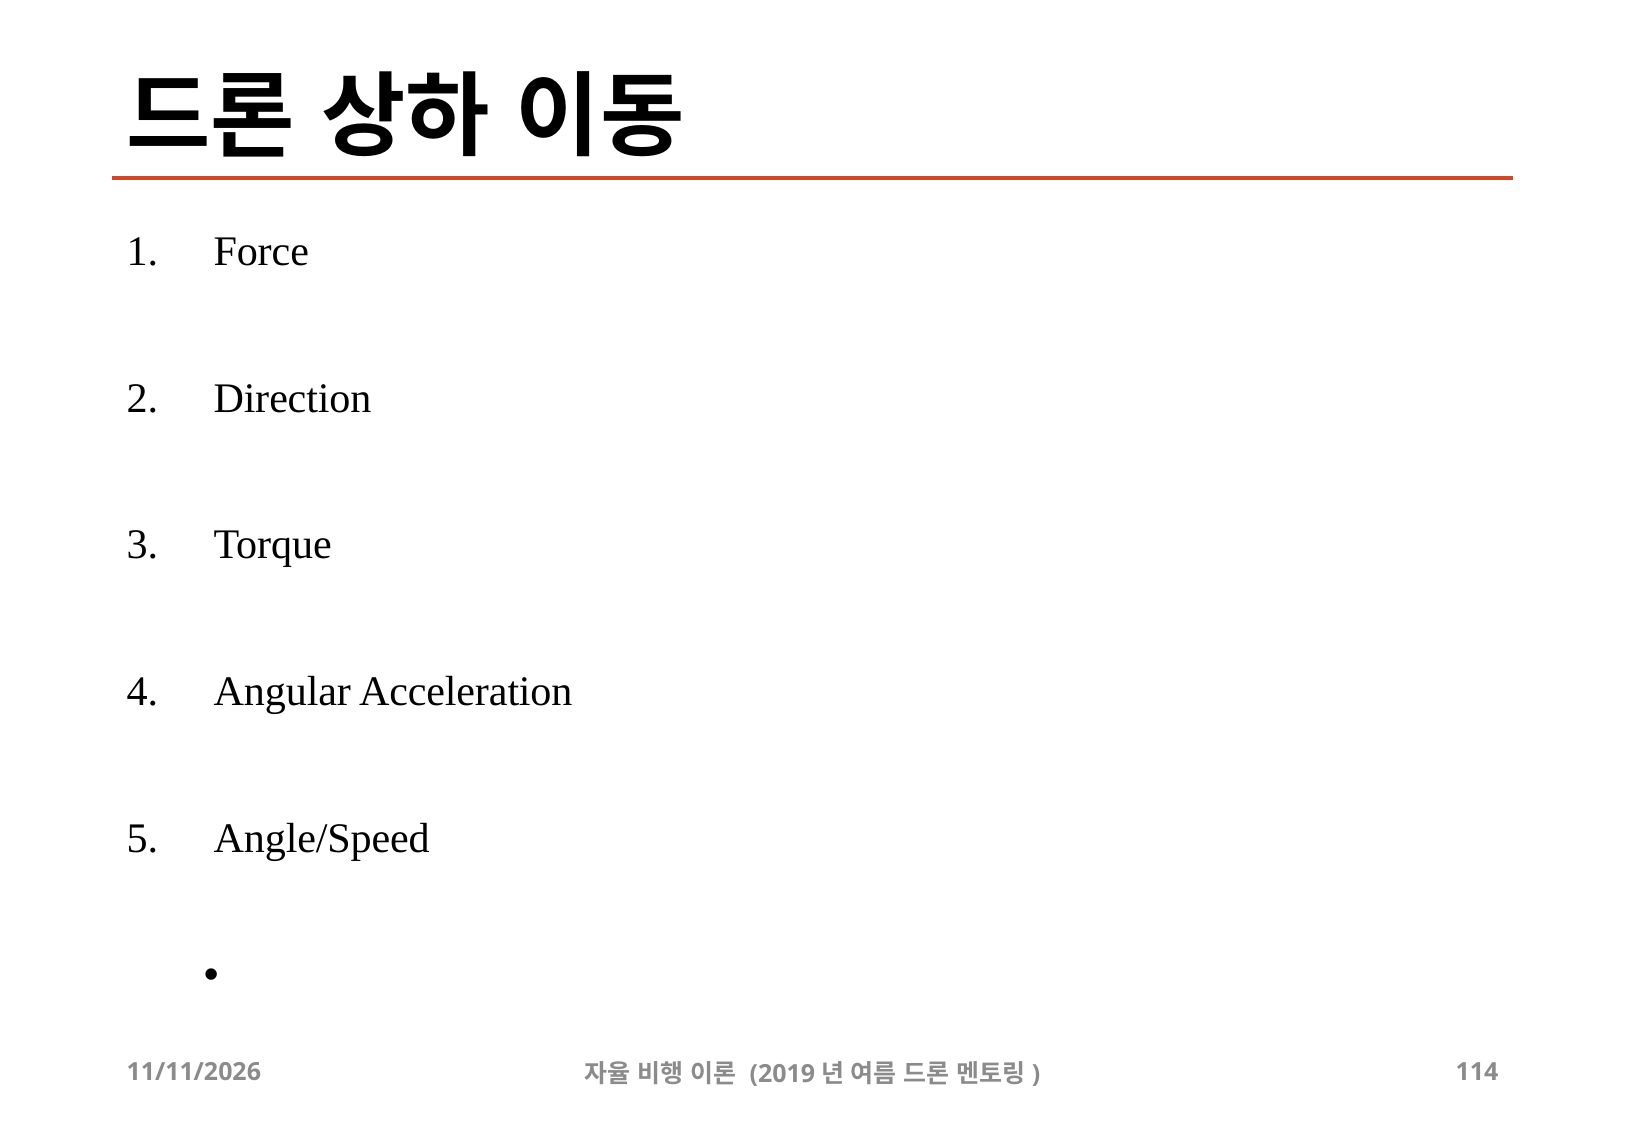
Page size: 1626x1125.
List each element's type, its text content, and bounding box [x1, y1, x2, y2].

slide_number 114 [1433, 1042, 1514, 1103]
title 드론 상하 이동 [111, 59, 1514, 179]
footer 자율 비행 이론 (2019년 여름 드론 멘토링) [538, 1042, 1087, 1103]
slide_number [111, 1042, 303, 1103]
